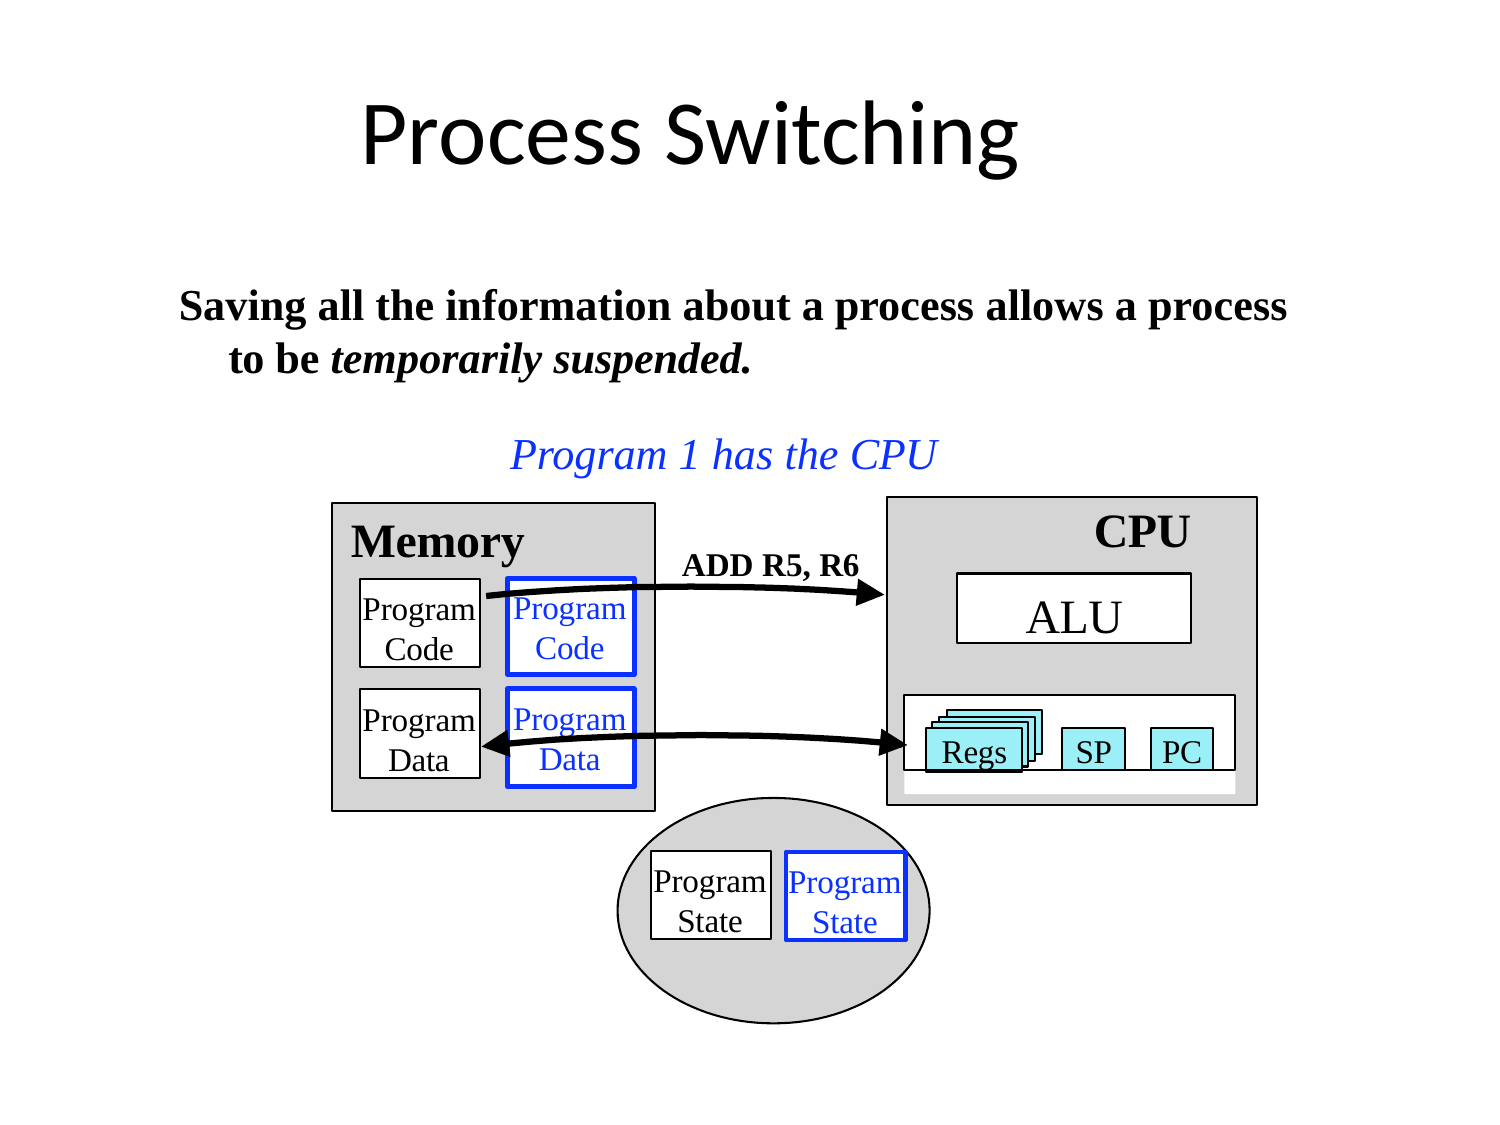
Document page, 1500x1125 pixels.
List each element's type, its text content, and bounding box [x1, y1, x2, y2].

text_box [330, 495, 1259, 812]
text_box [616, 796, 931, 1025]
text_box Saving all the information about a process allows a process to be temporarily suspended. Program 1 has the CPU [176, 274, 1335, 478]
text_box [925, 708, 1044, 774]
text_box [505, 766, 637, 790]
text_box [481, 578, 908, 758]
title Process Switching [88, 23, 1280, 222]
